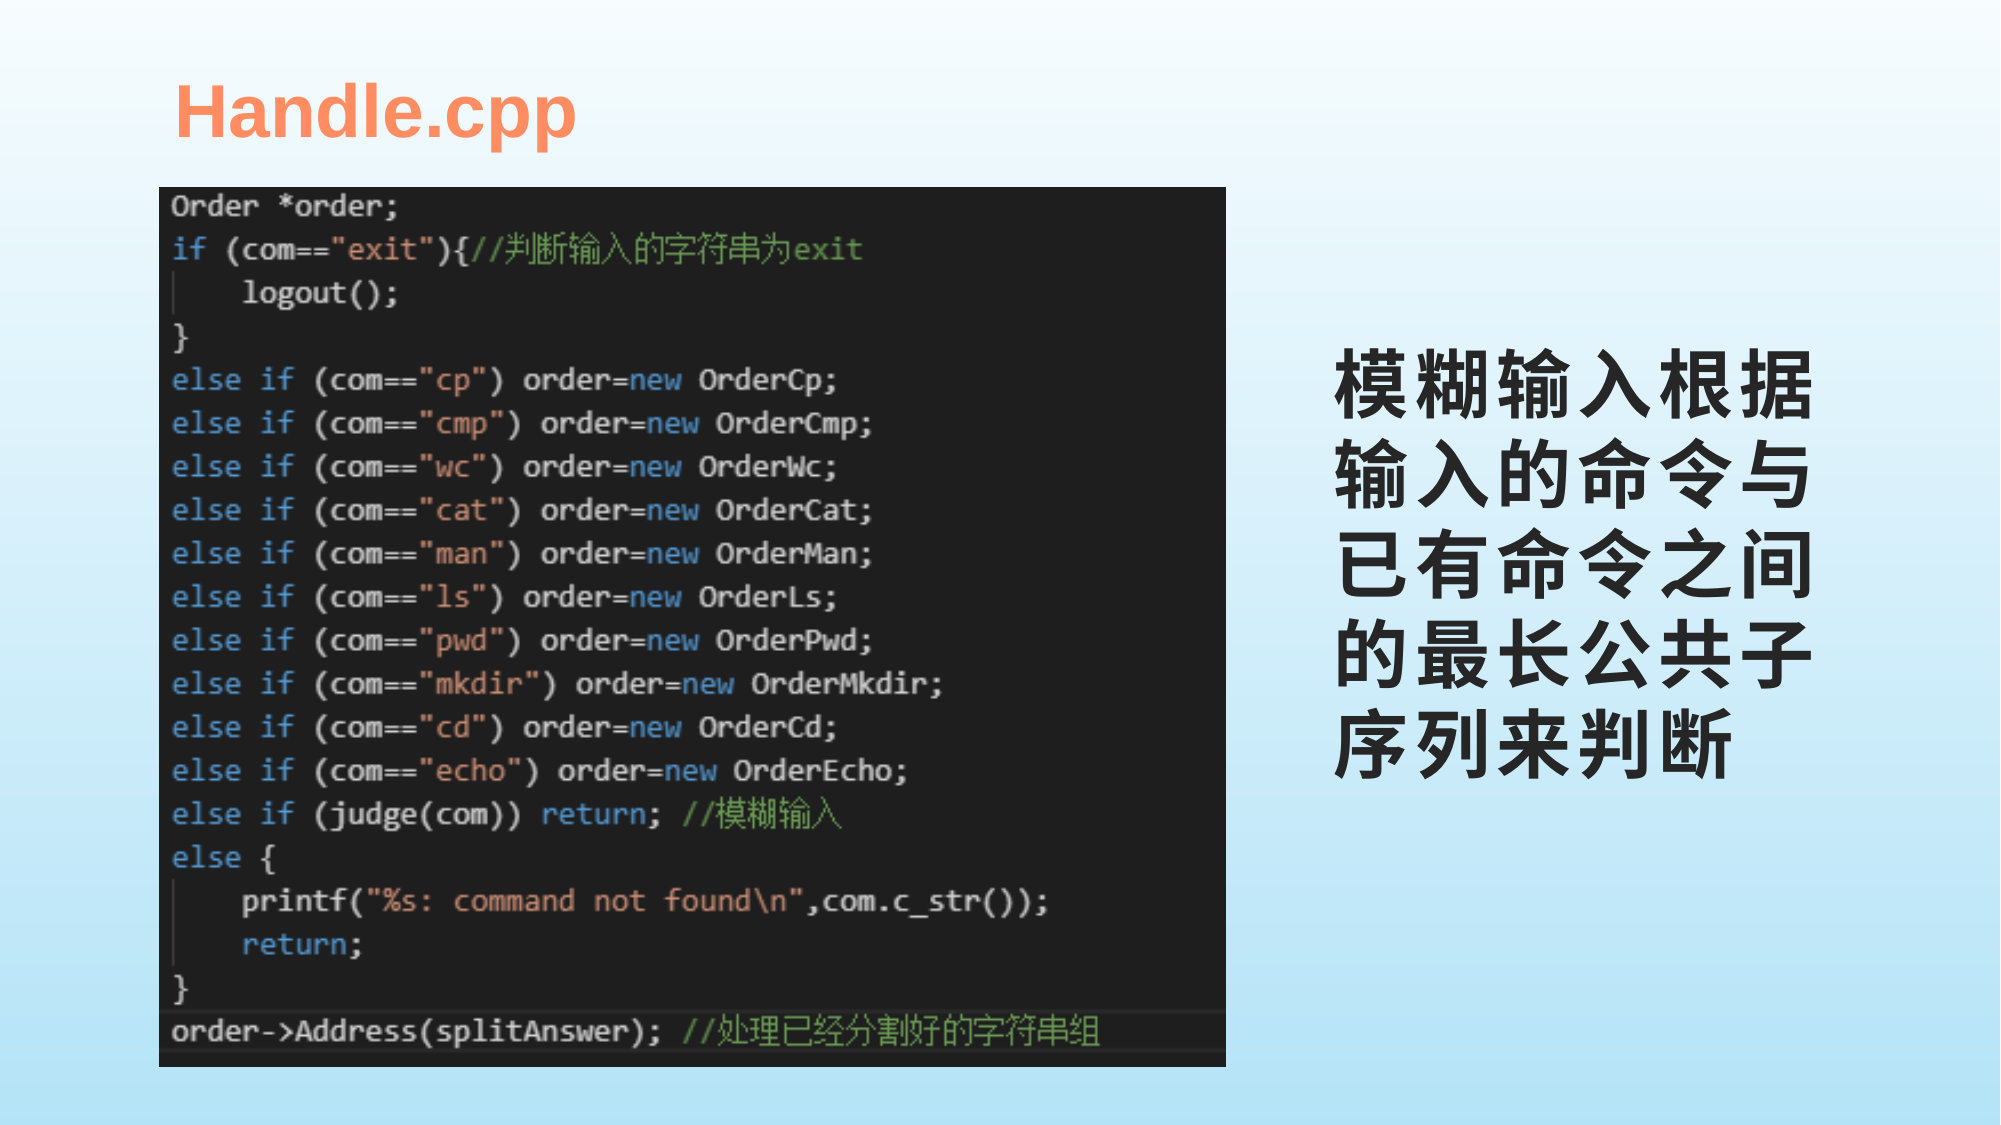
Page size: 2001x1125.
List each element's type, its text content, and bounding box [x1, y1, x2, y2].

text_box 模糊输入根据输入的命令与已有命令之间的最长公共子序列来判断 [1317, 267, 1881, 858]
picture [159, 187, 1226, 1067]
text_box Handle.cpp [159, 54, 594, 160]
